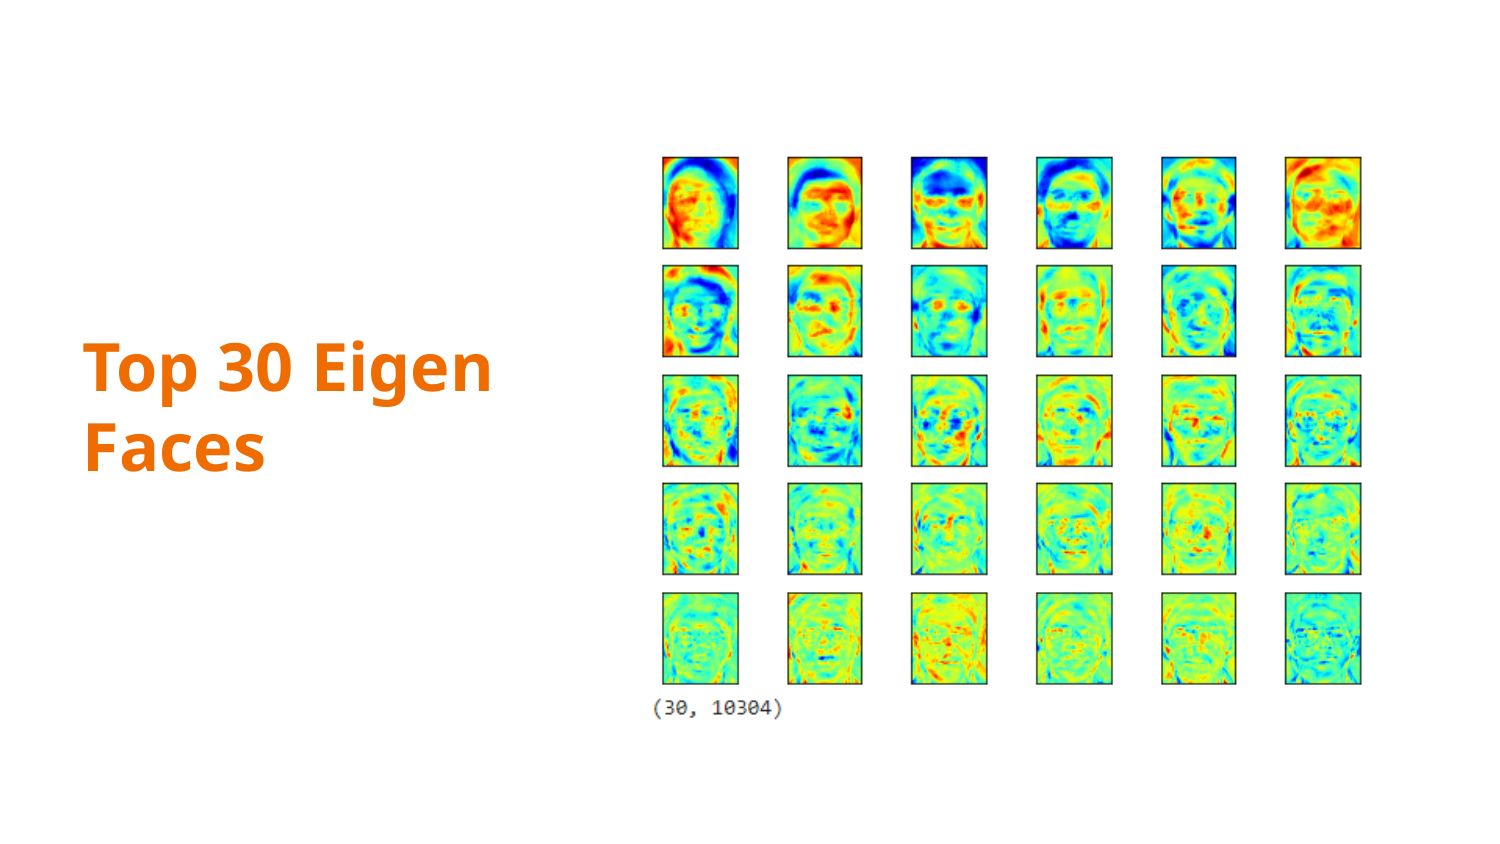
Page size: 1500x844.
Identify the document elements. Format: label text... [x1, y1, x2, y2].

picture [650, 143, 1379, 732]
title Top 30 Eigen Faces [67, 304, 599, 500]
